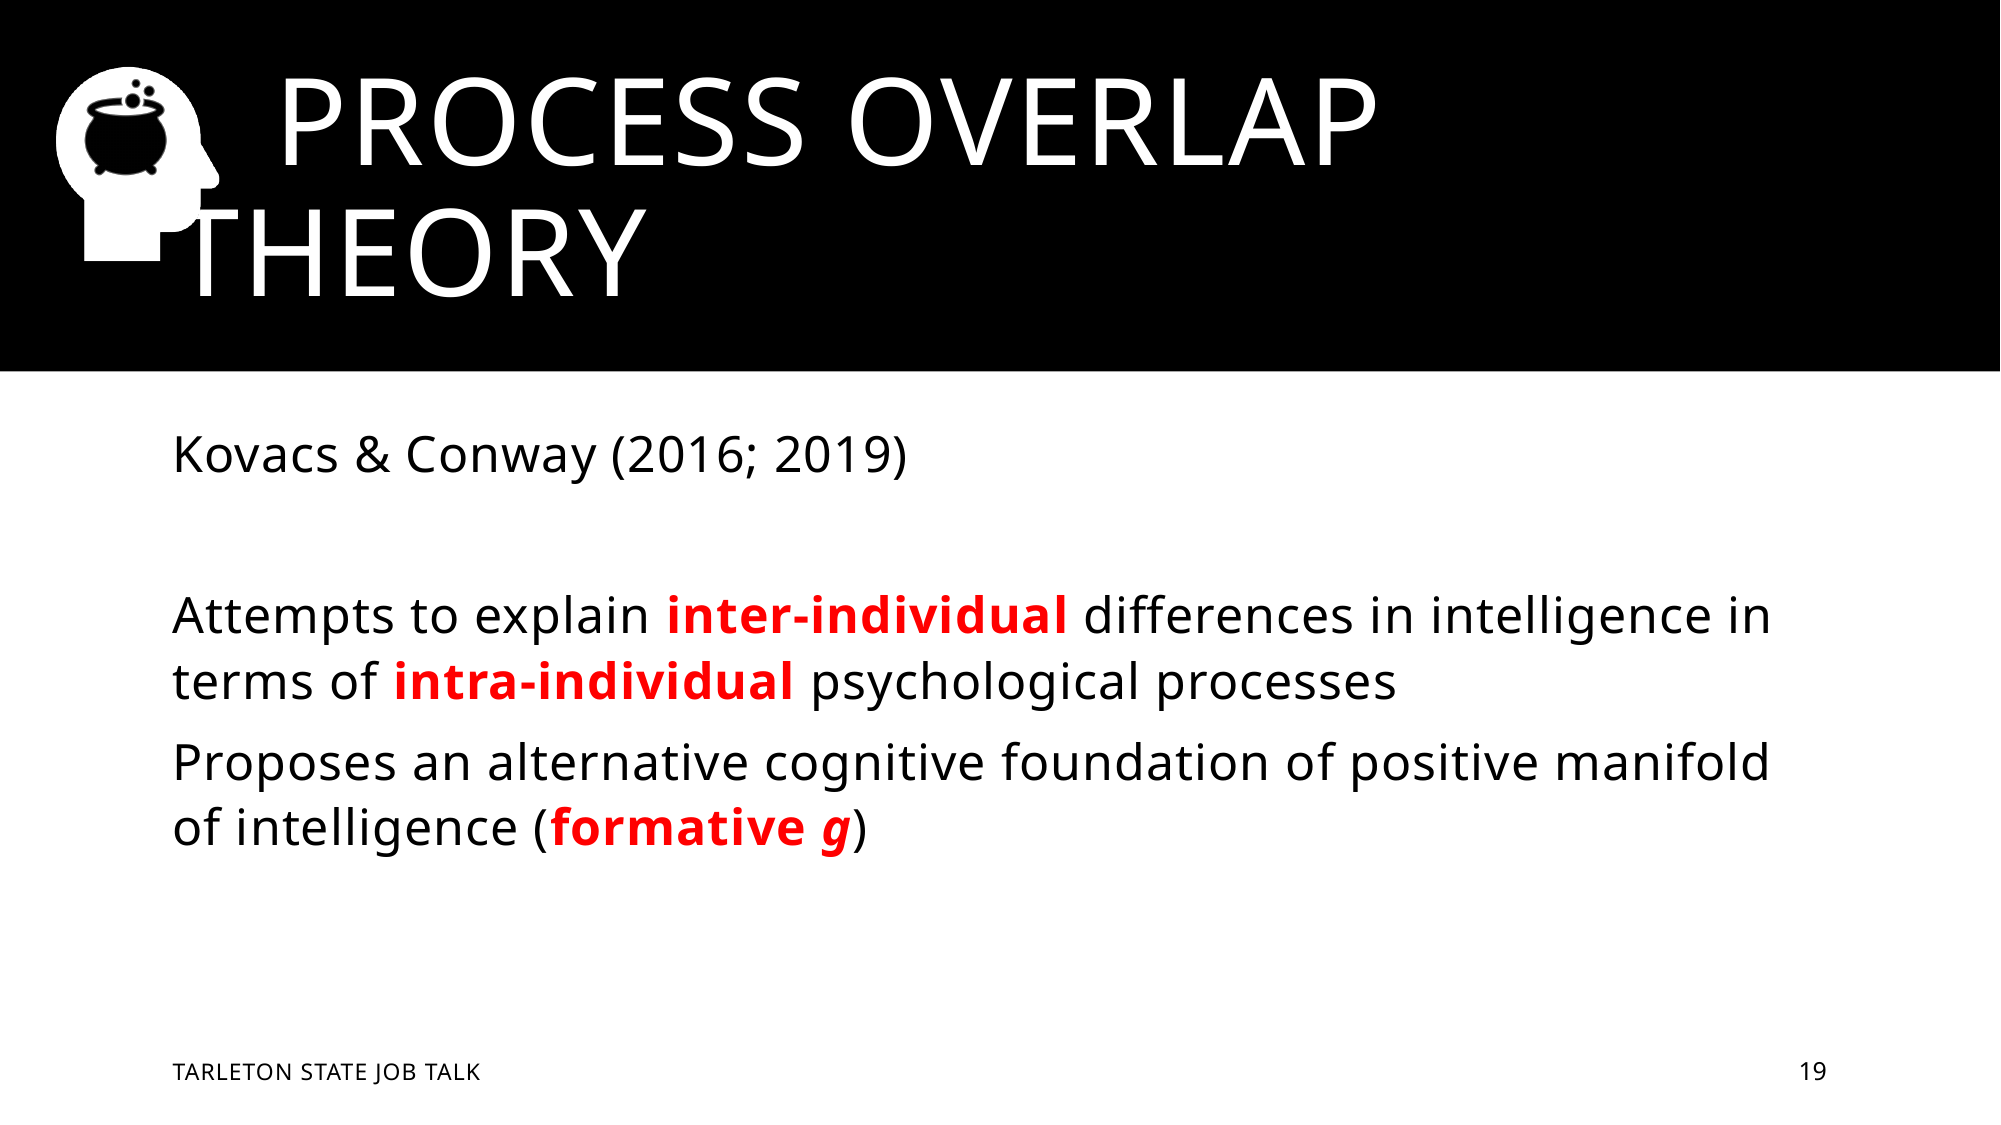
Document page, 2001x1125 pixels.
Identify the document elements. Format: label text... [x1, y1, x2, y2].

footer Tarleton State Job Talk [157, 1042, 689, 1103]
title Process Overlap Theory [157, 52, 1842, 332]
slide_number 19 [1688, 1042, 1842, 1103]
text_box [22, 53, 253, 284]
list Kovacs & Conway (2016; 2019) Attempts to explain inter-individual differences in intelligence in terms of intra-individual psychological processes Proposes an alternative cognitive foundation of positive manifold of intelligence (formative g) [157, 408, 1842, 1043]
